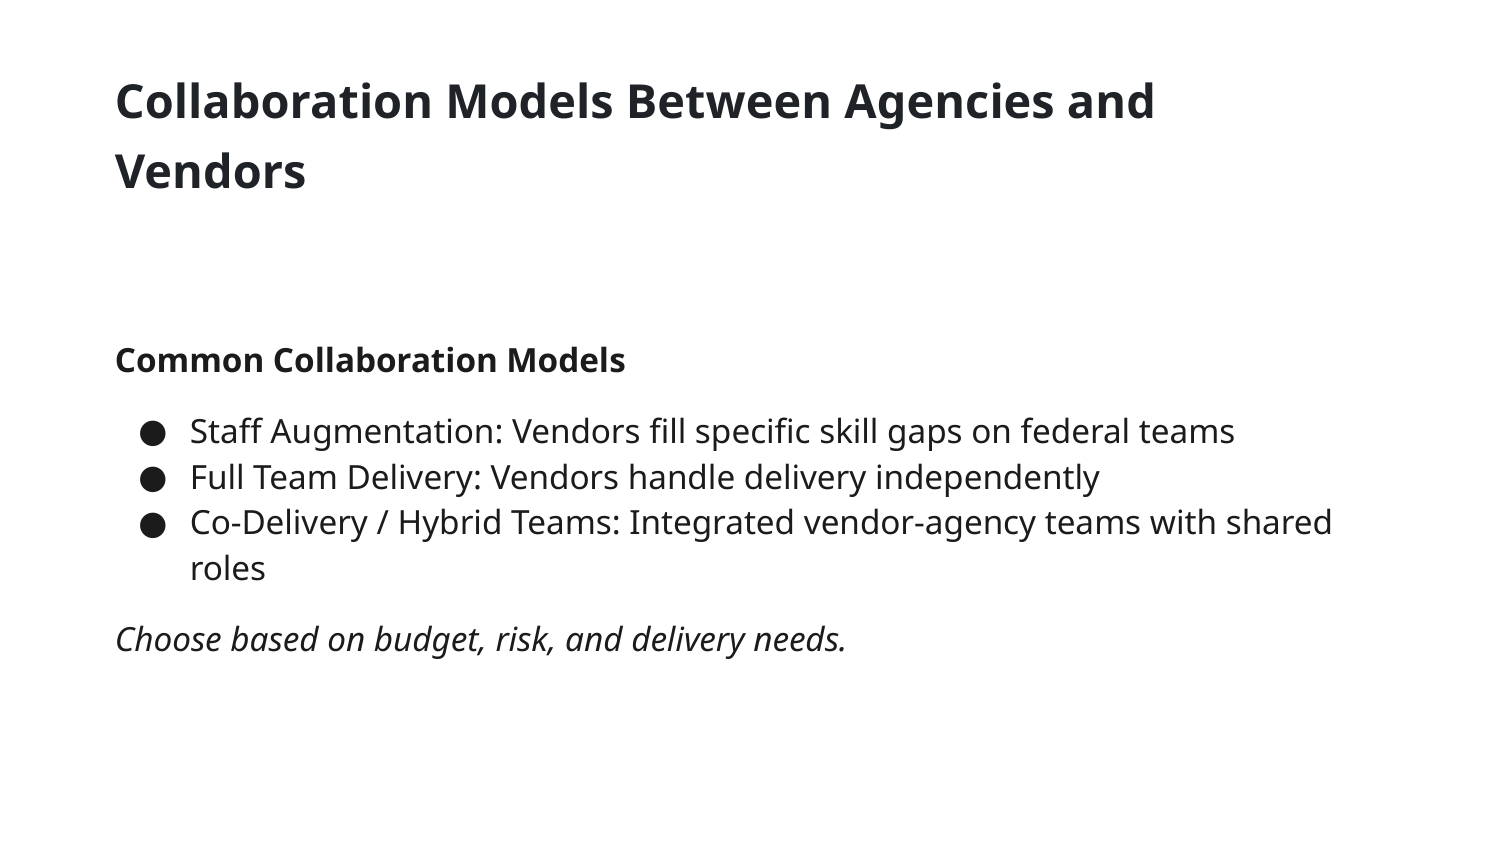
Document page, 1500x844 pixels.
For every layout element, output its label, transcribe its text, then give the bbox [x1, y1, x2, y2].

text_box Common Collaboration Models Staff Augmentation: Vendors fill specific skill gaps on federal teams Full Team Delivery: Vendors handle delivery independently Co-Delivery / Hybrid Teams: Integrated vendor-agency teams with shared roles Choose based on budget, risk, and delivery needs. [99, 230, 1353, 762]
text_box [99, 157, 655, 213]
title Collaboration Models Between Agencies and Vendors [99, 99, 1295, 157]
